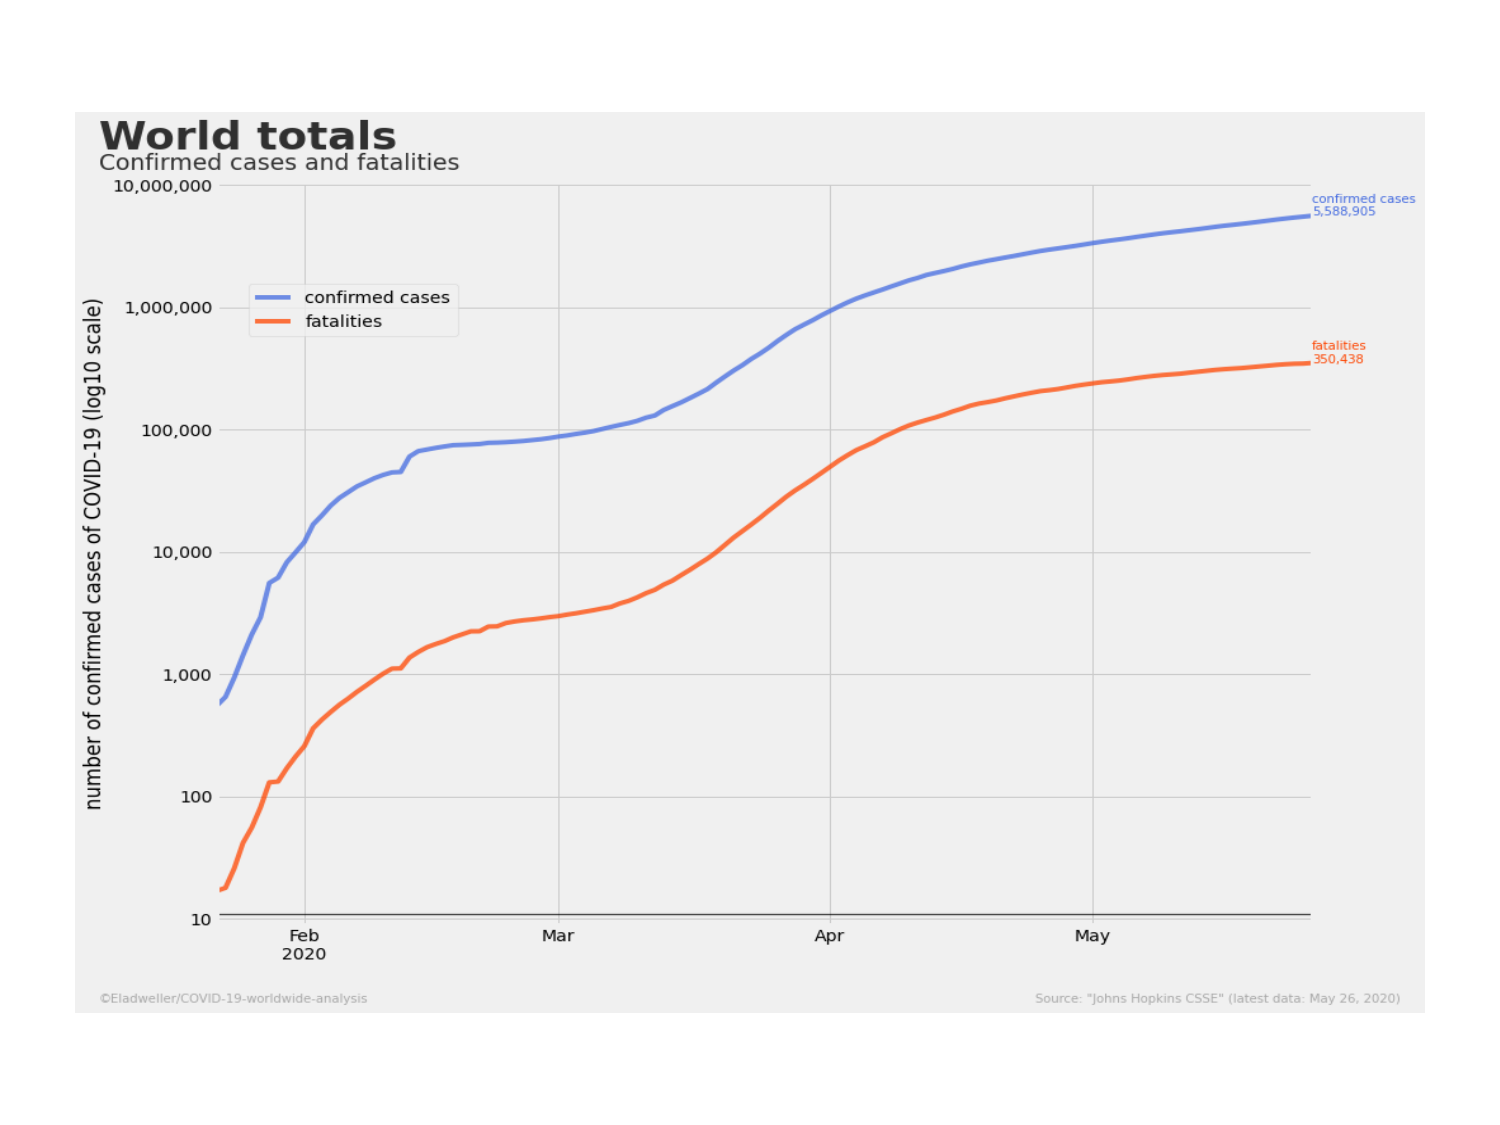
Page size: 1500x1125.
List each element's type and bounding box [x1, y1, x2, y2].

picture [74, 112, 1426, 1013]
